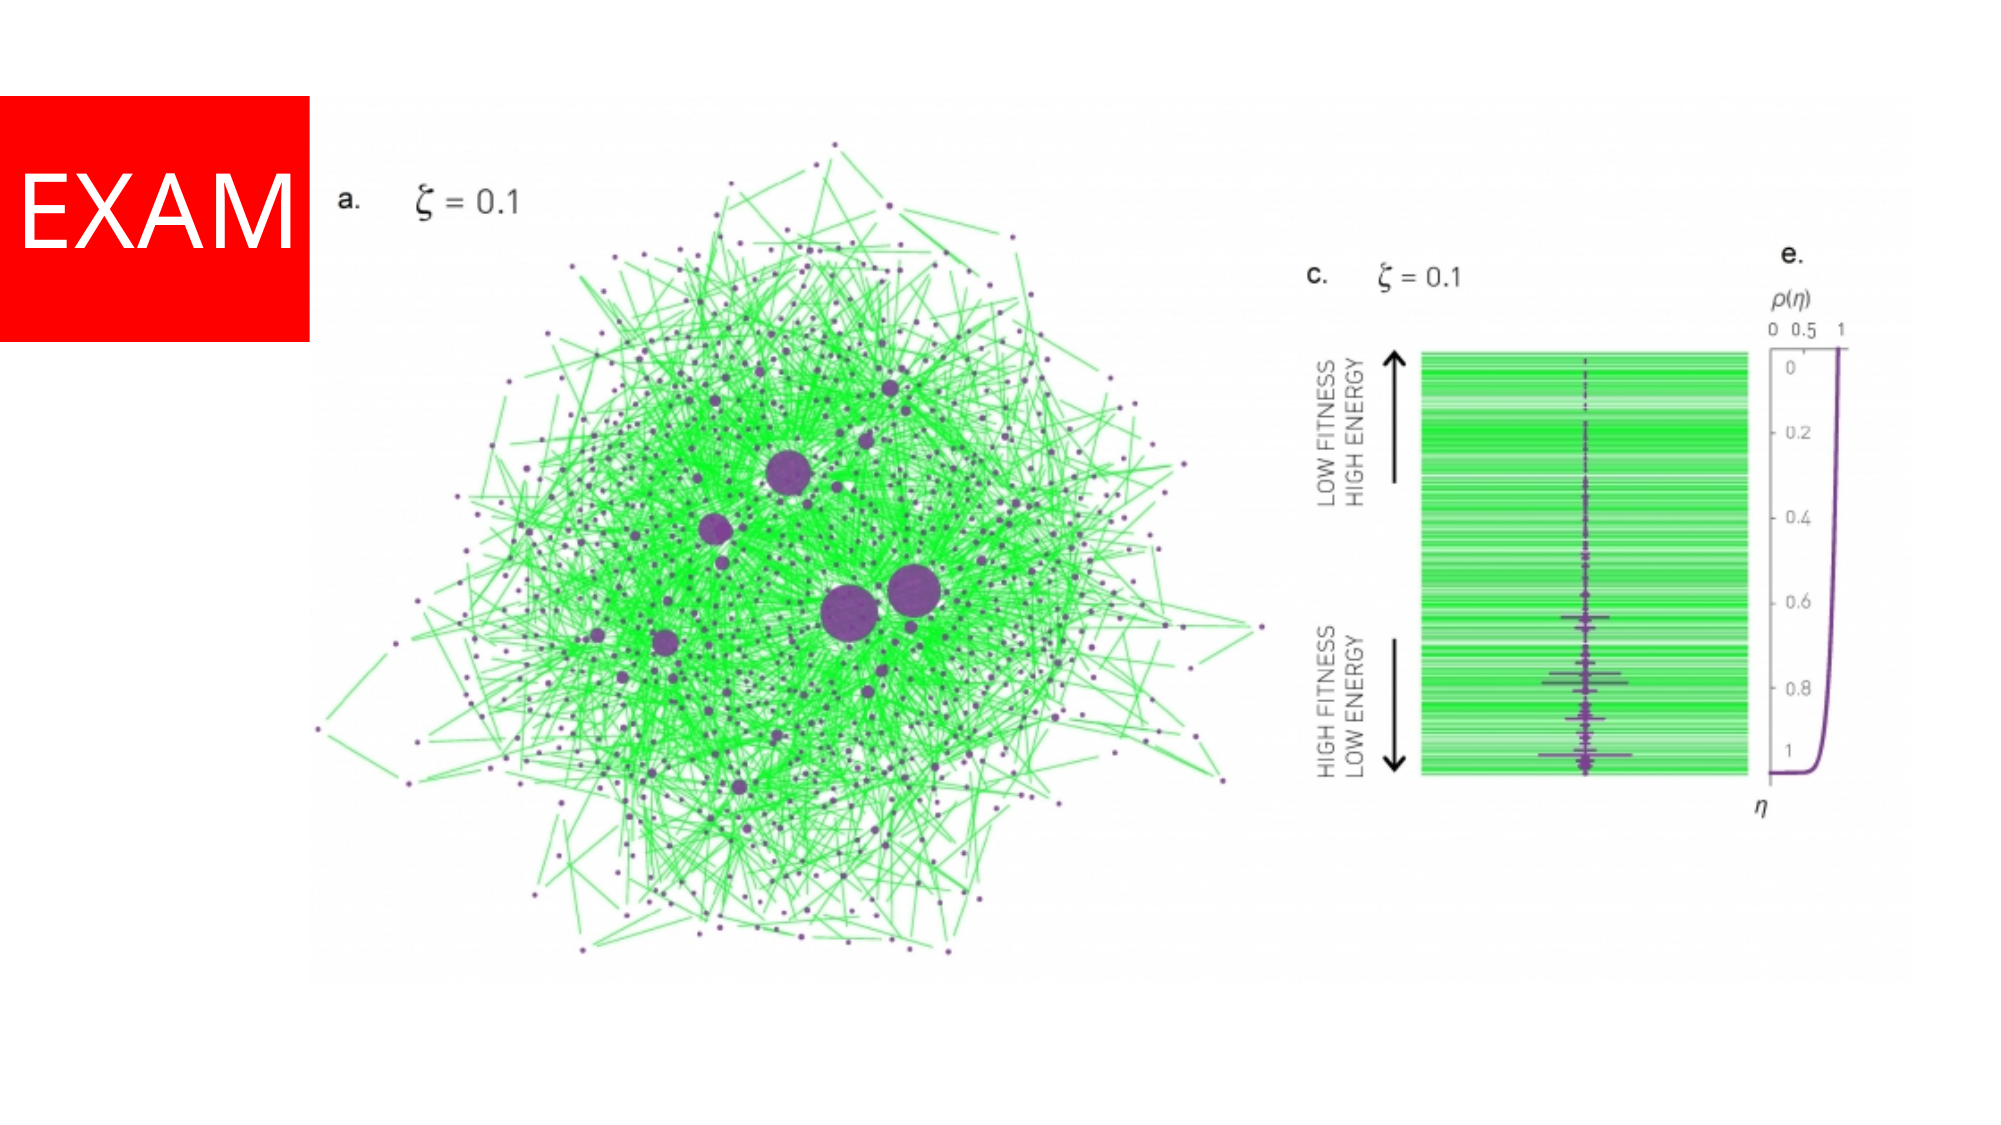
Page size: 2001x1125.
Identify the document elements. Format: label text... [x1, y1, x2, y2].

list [309, 95, 1913, 985]
title Example [0, 96, 304, 342]
